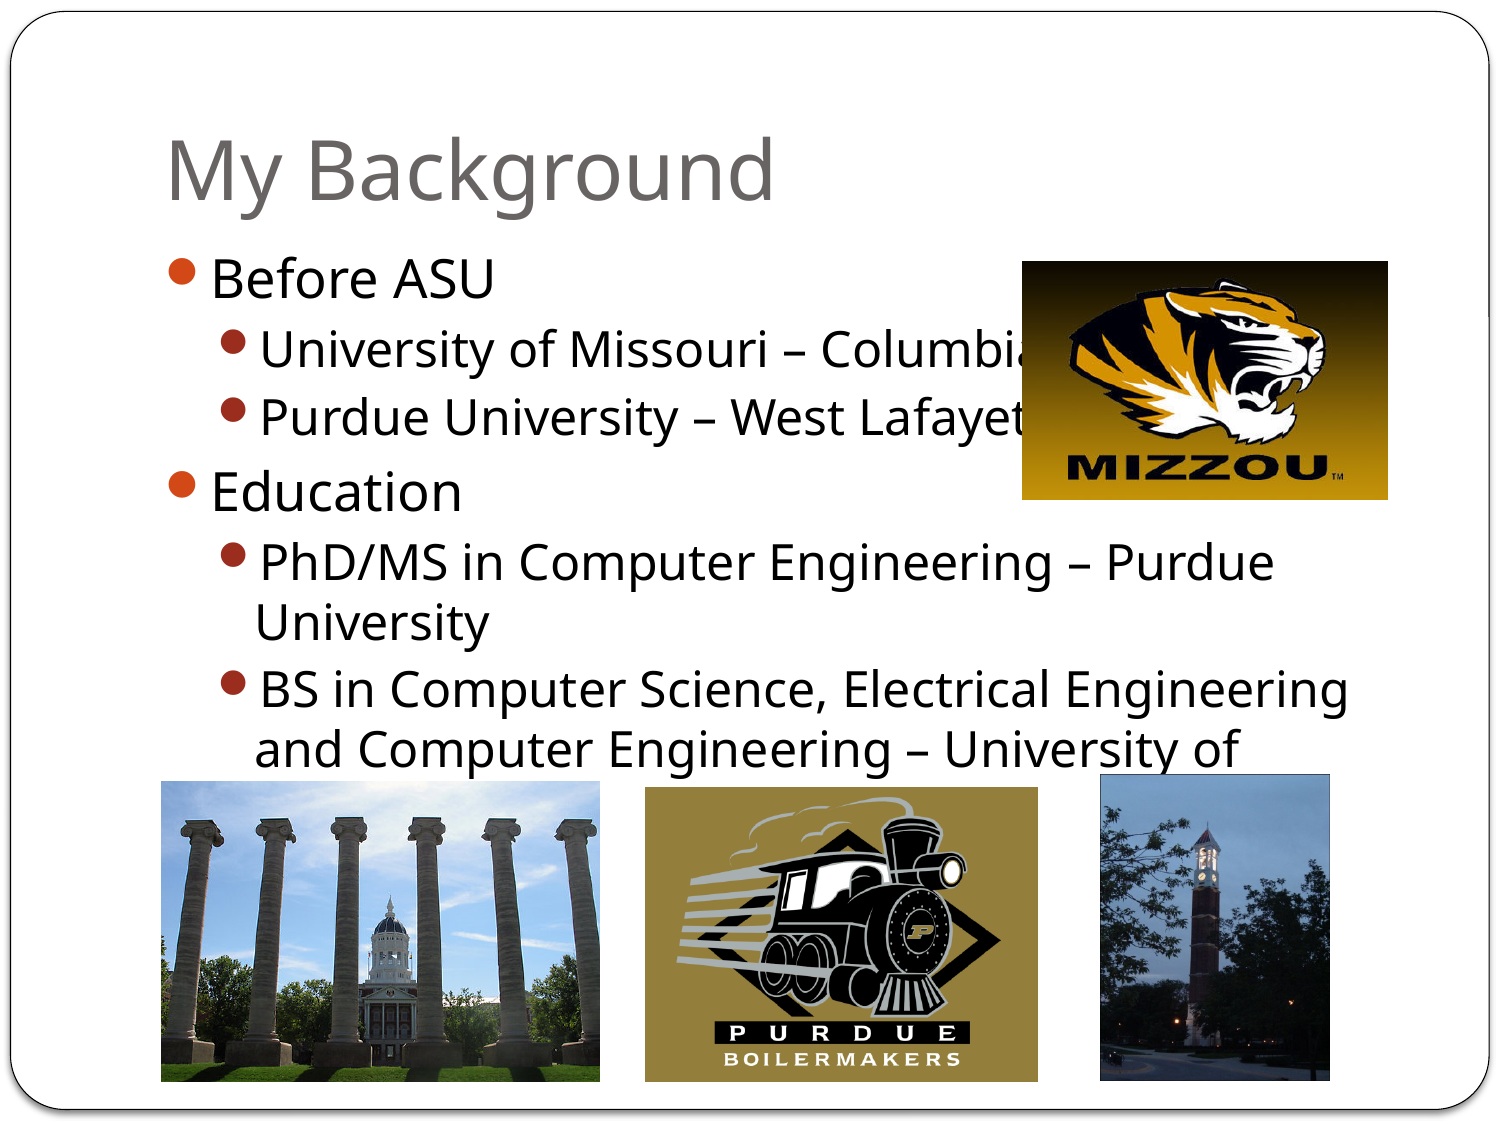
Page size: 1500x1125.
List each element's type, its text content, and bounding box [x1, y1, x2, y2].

picture [1021, 260, 1388, 501]
picture [1099, 774, 1330, 1081]
title My Background [150, 45, 1425, 233]
list Before ASU University of Missouri – Columbia, MO Purdue University – West Lafayette, IN Education PhD/MS in Computer Engineering – Purdue University BS in Computer Science, Electrical Engineering and Computer Engineering – University of Missouri [150, 237, 1425, 988]
picture [645, 787, 1038, 1082]
picture [161, 781, 601, 1083]
